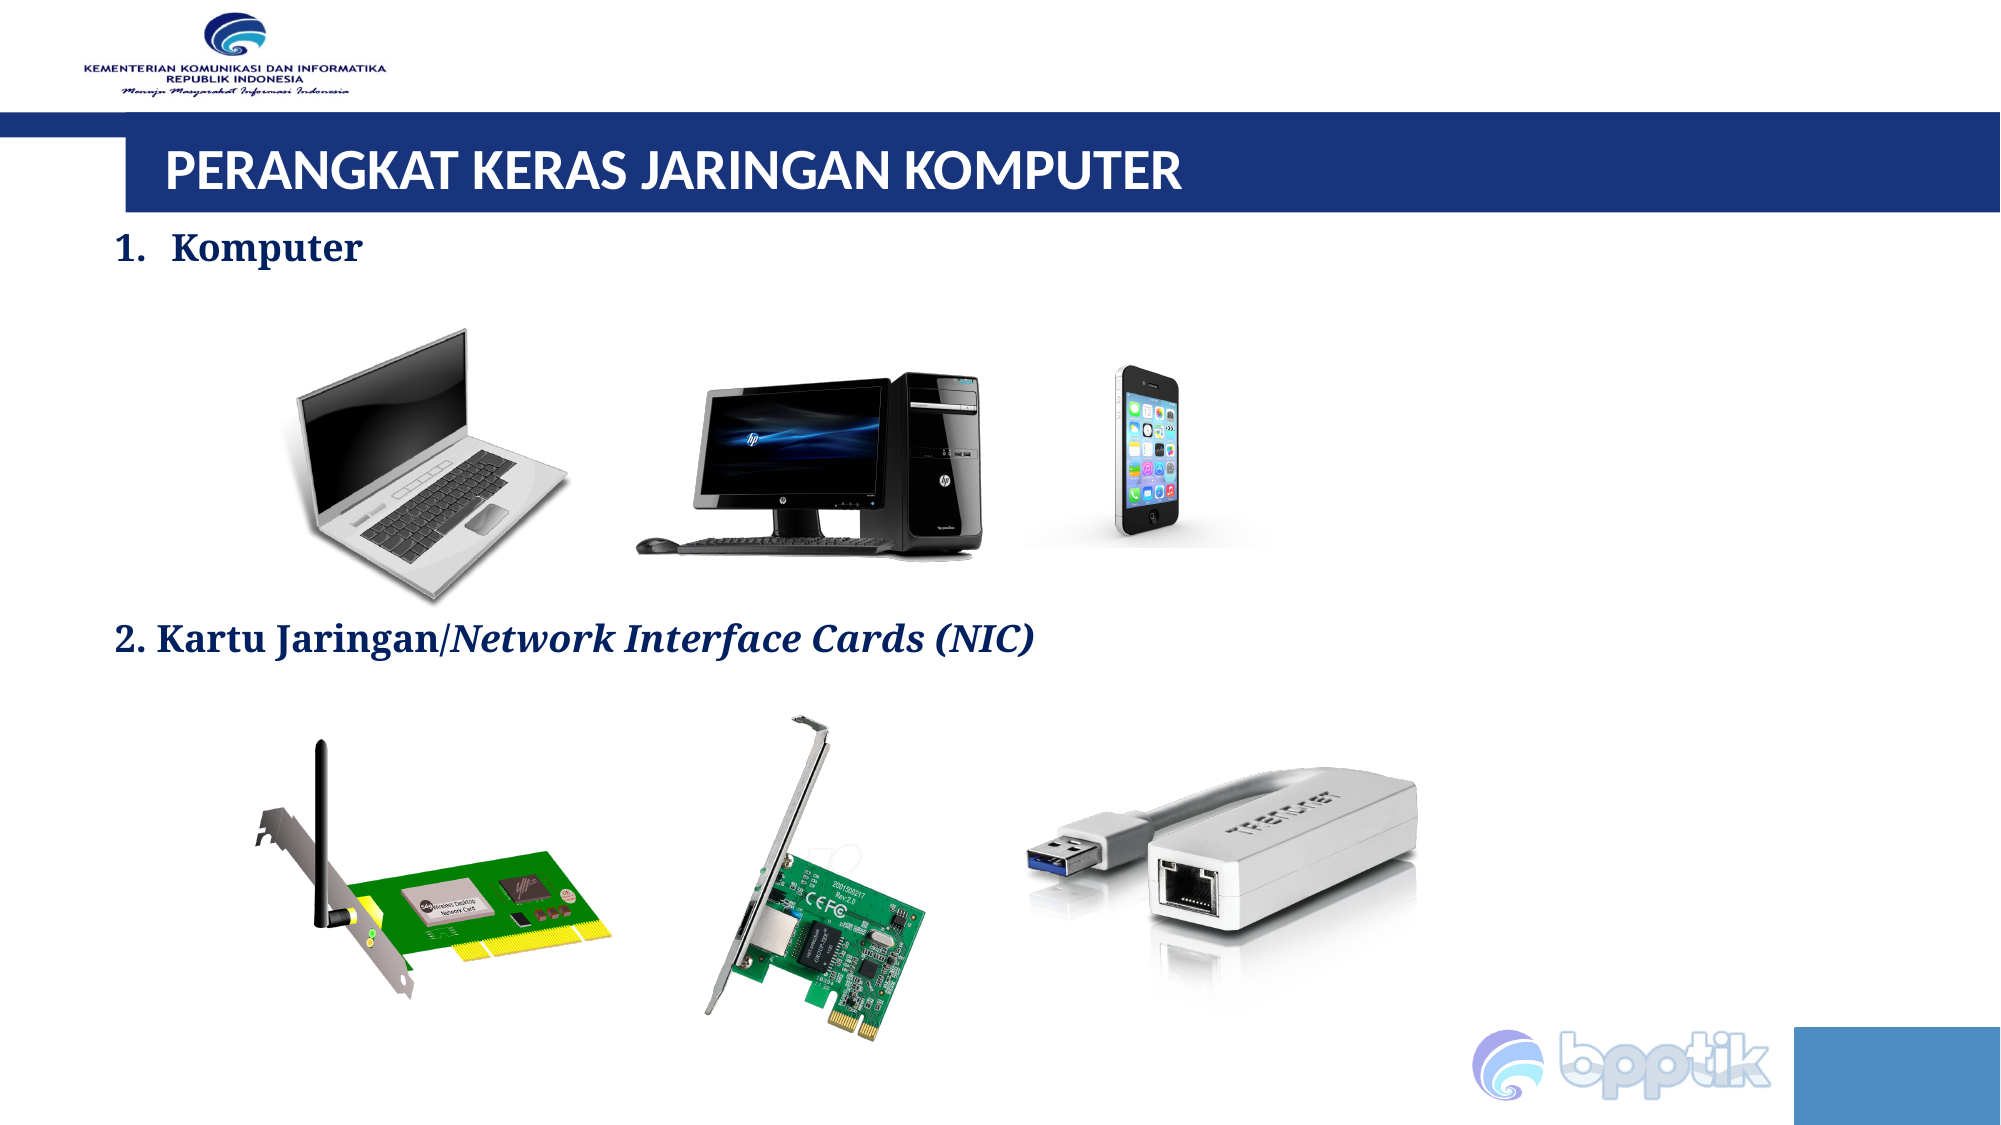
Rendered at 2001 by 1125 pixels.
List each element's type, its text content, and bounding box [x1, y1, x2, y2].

picture [609, 349, 1013, 595]
title PERANGKAT KERAS JARINGAN KOMPUTER [149, 119, 1934, 213]
picture [1023, 692, 1421, 1090]
picture [1472, 1038, 1772, 1101]
picture [66, 5, 399, 100]
picture [273, 328, 575, 610]
picture [255, 739, 612, 1000]
picture [1023, 361, 1272, 548]
picture [704, 715, 951, 1044]
list Komputer 2. Kartu Jaringan/Network Interface Cards (NIC) [99, 224, 1901, 1038]
